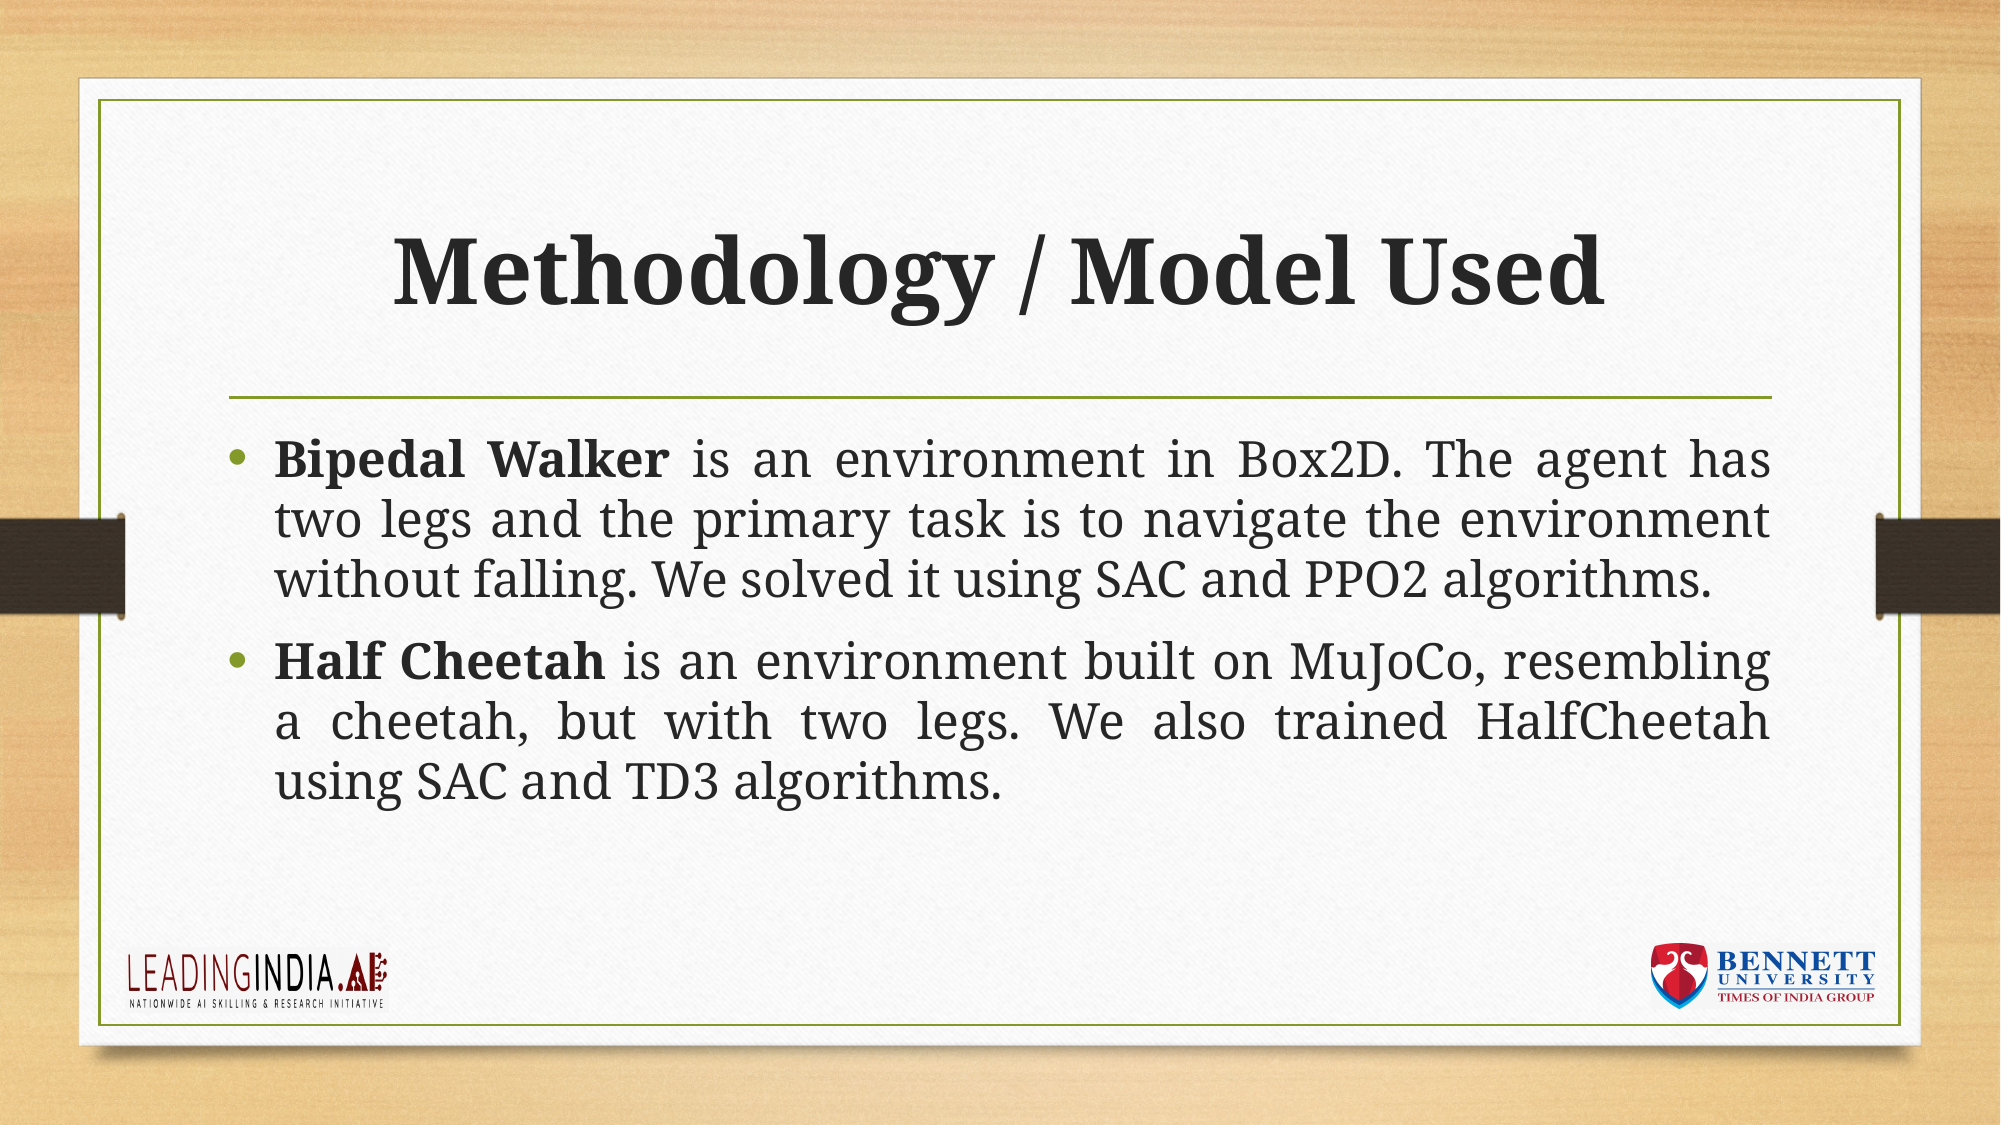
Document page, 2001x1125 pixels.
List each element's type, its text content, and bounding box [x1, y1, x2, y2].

picture [0, 0, 2001, 1125]
list Bipedal Walker is an environment in Box2D. The agent has two legs and the primary task is to navigate the environment without falling. We solved it using SAC and PPO2 algorithms. Half Cheetah is an environment built on MuJoCo, resembling a cheetah, but with two legs. We also trained HalfCheetah using SAC and TD3 algorithms. [212, 419, 1788, 964]
title Methodology / Model Used [212, 161, 1788, 375]
